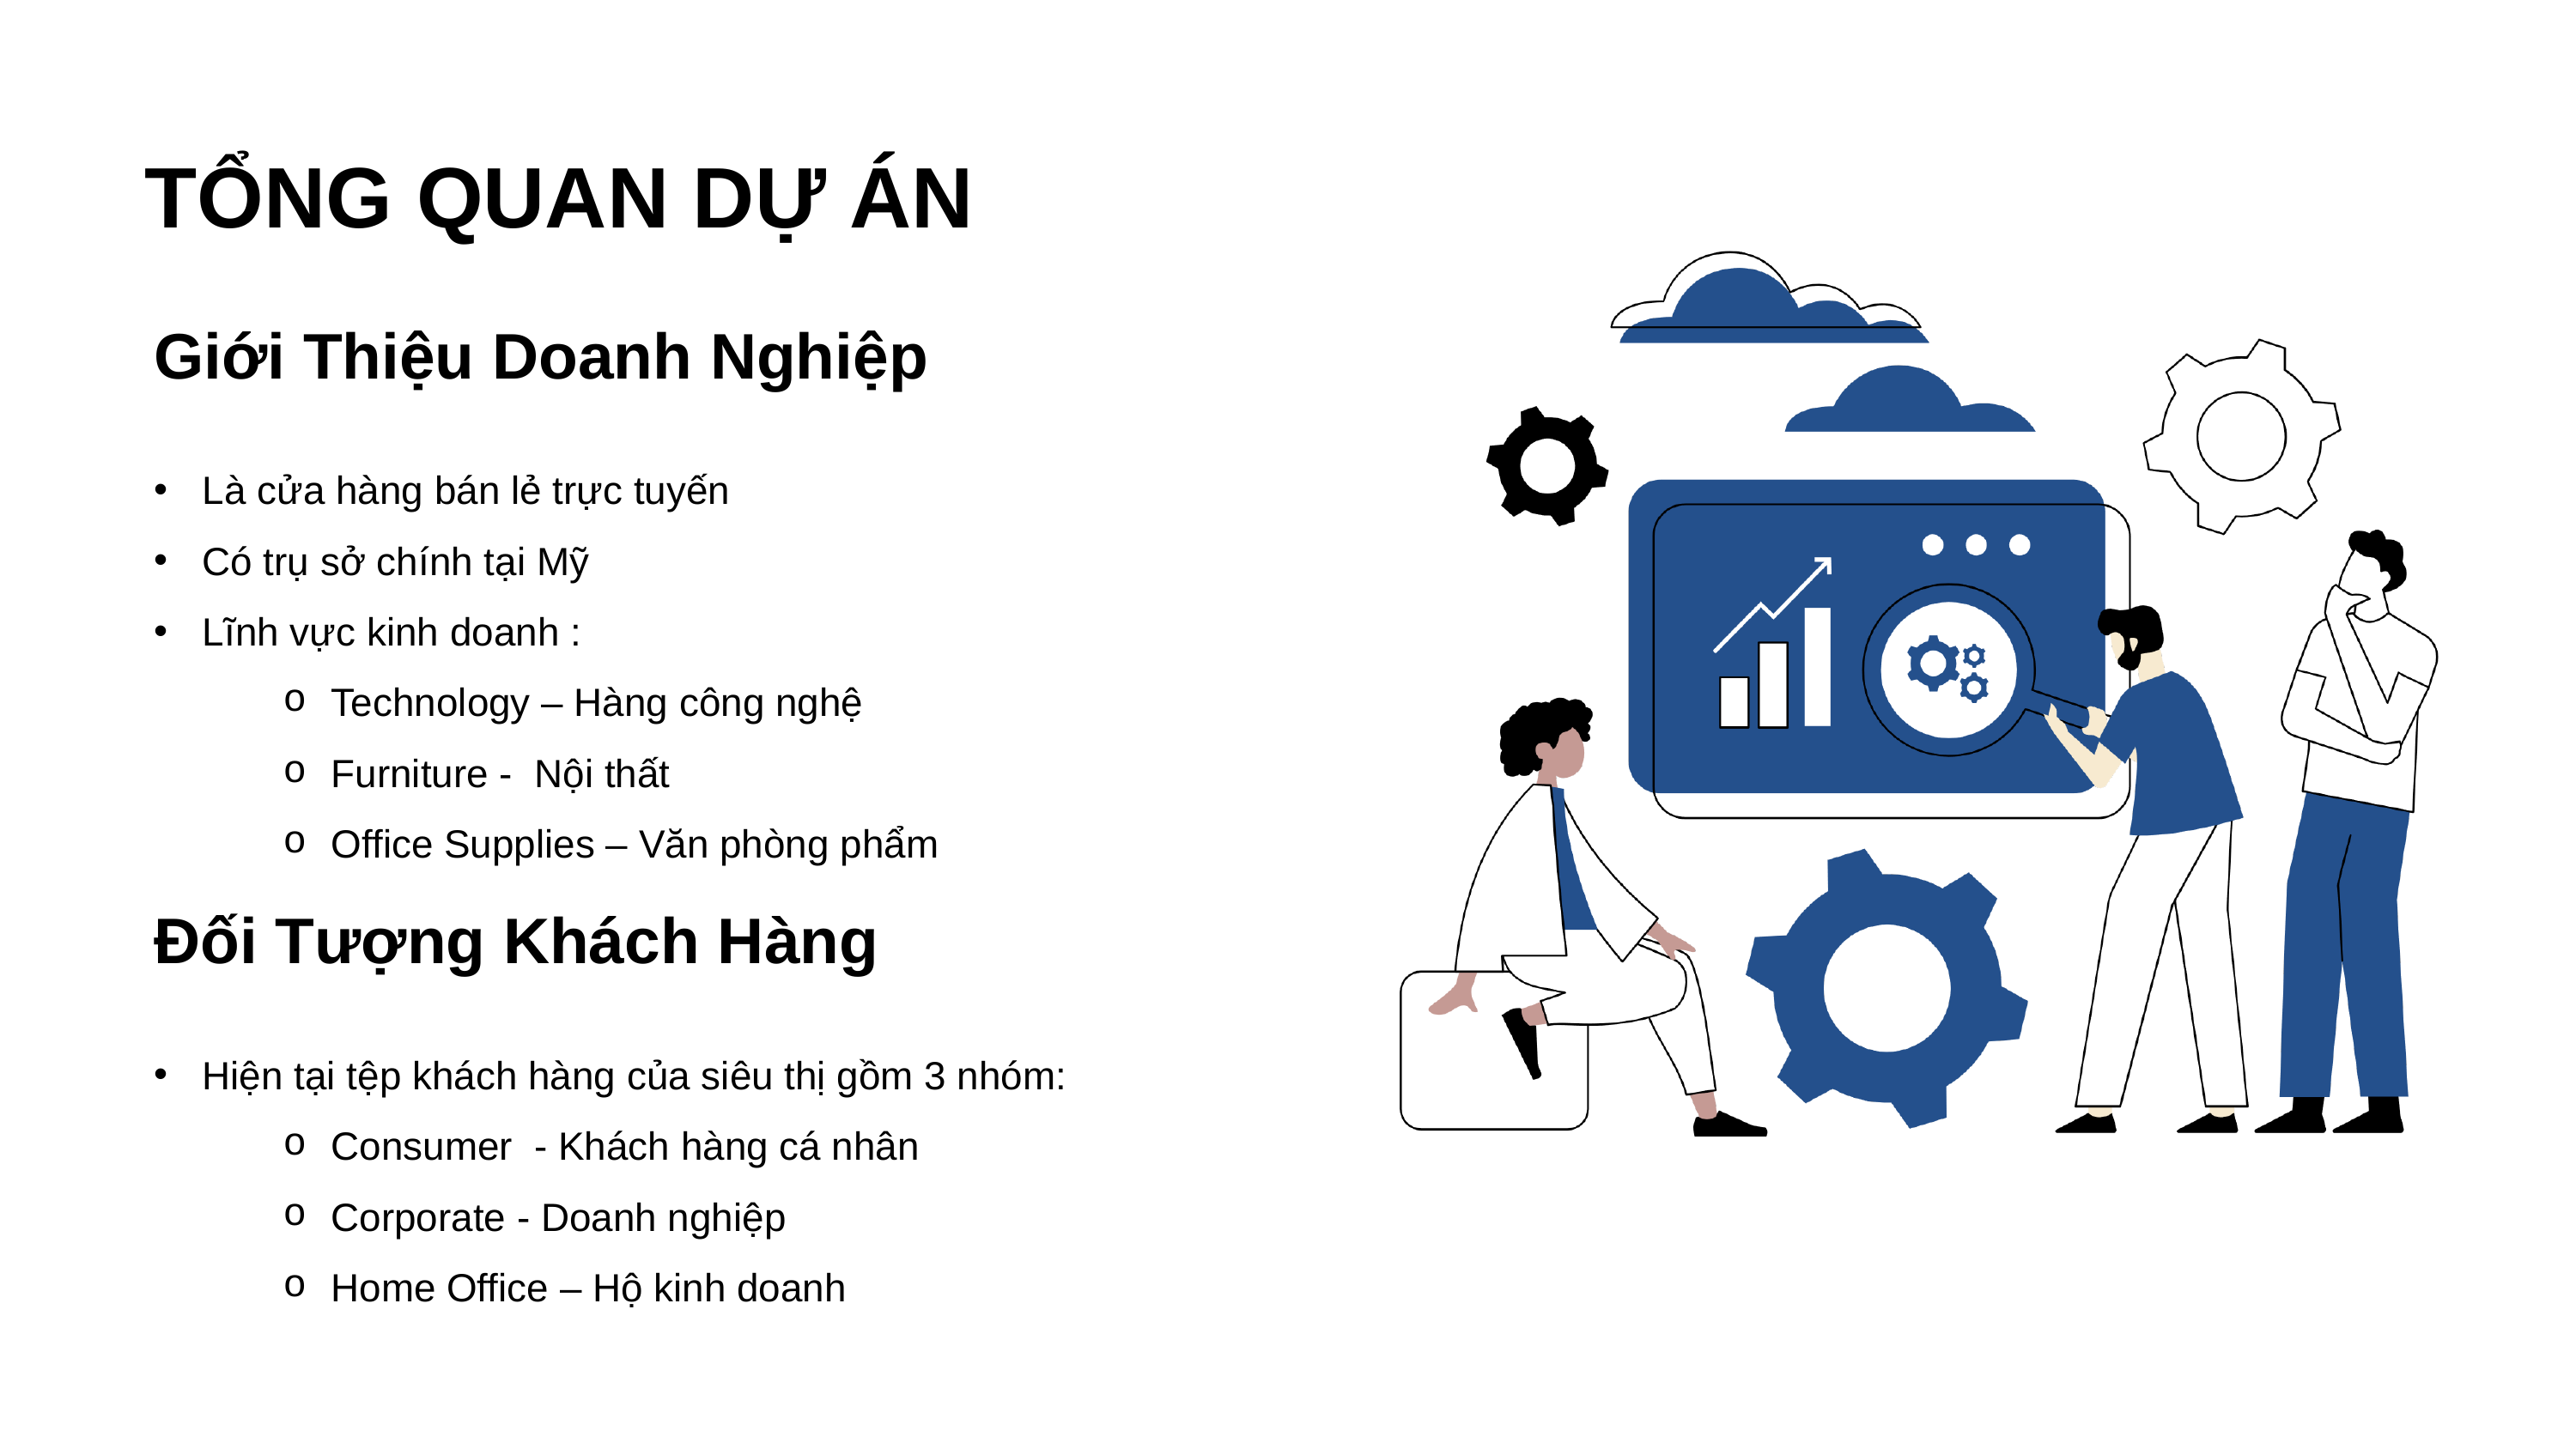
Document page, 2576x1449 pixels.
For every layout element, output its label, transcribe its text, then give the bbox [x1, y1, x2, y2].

text_box Giới Thiệu Doanh Nghiệp Là cửa hàng bán lẻ trực tuyến Có trụ sở chính tại Mỹ Lĩnh vực kinh doanh : Technology – Hàng công nghệ Furniture - Nội thất Office Supplies – Văn phòng phẩm [154, 341, 1288, 867]
text_box Đối Tượng Khách Hàng Hiện tại tệp khách hàng của siêu thị gồm 3 nhóm: Consumer - Khách hàng cá nhân Corporate - Doanh nghiệp Home Office – Hộ kinh doanh [154, 926, 1288, 1310]
text_box [1399, 246, 2441, 1137]
text_box TỔNG QUAN DỰ ÁN [144, 124, 1289, 246]
